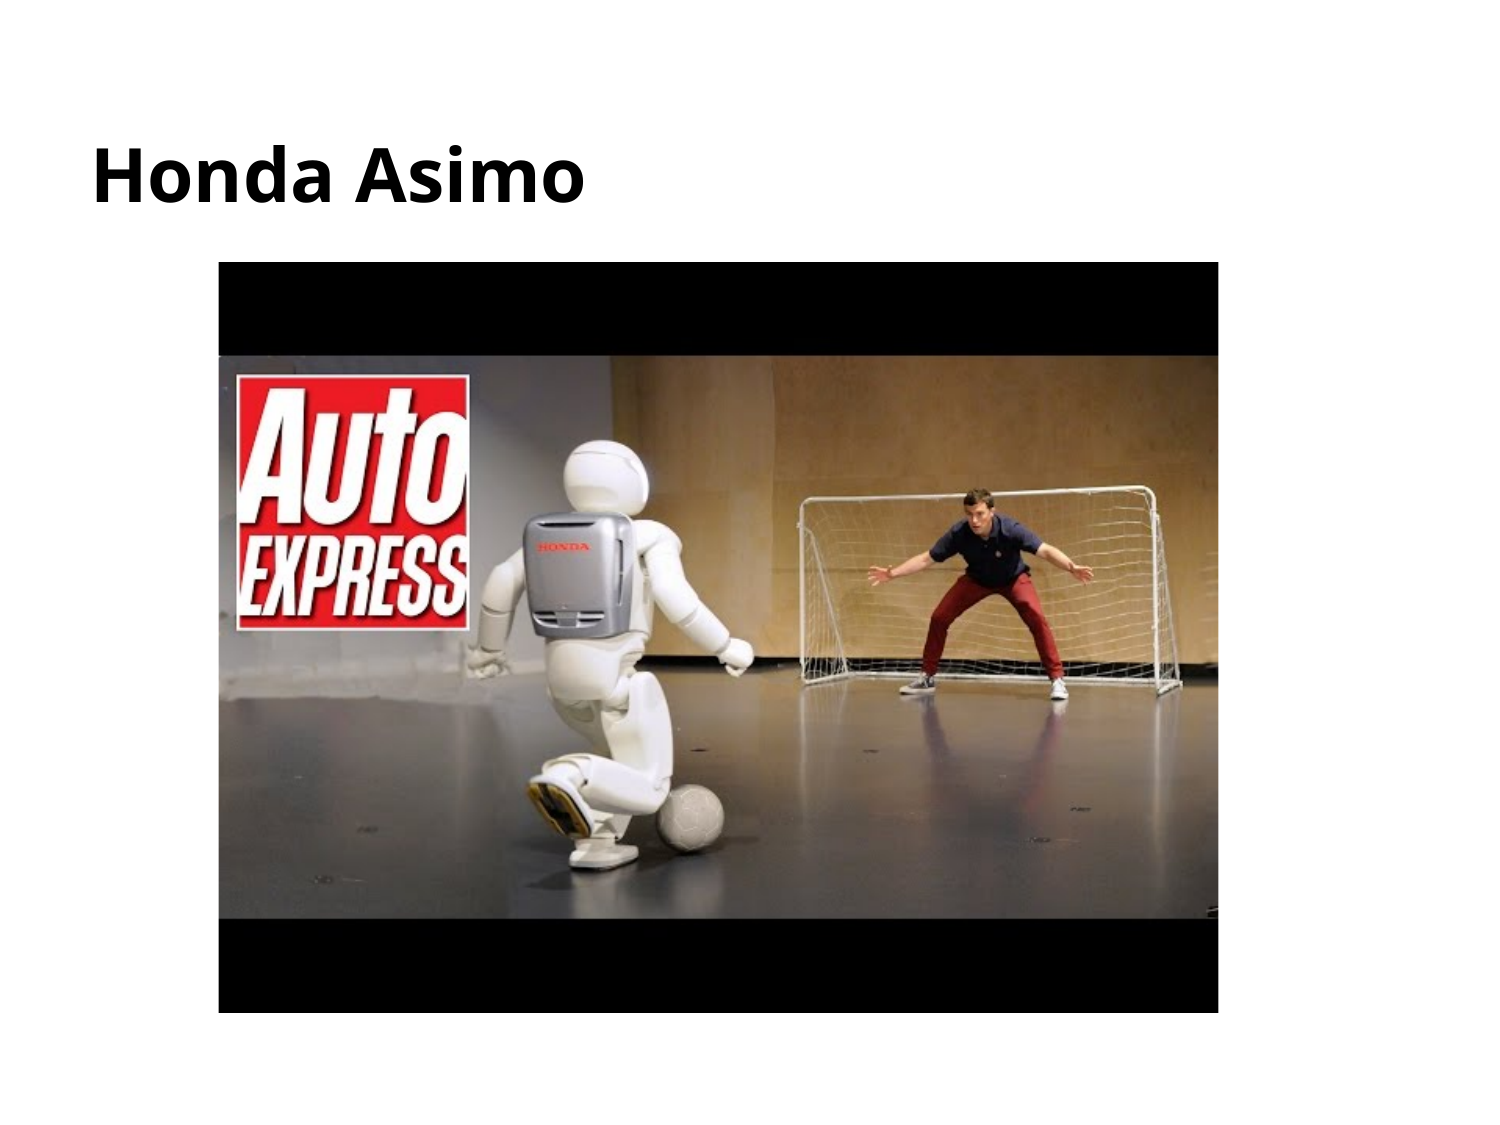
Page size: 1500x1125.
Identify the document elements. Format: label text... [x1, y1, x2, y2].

title Honda Asimo [75, 45, 1425, 233]
text_box [218, 262, 1219, 1013]
